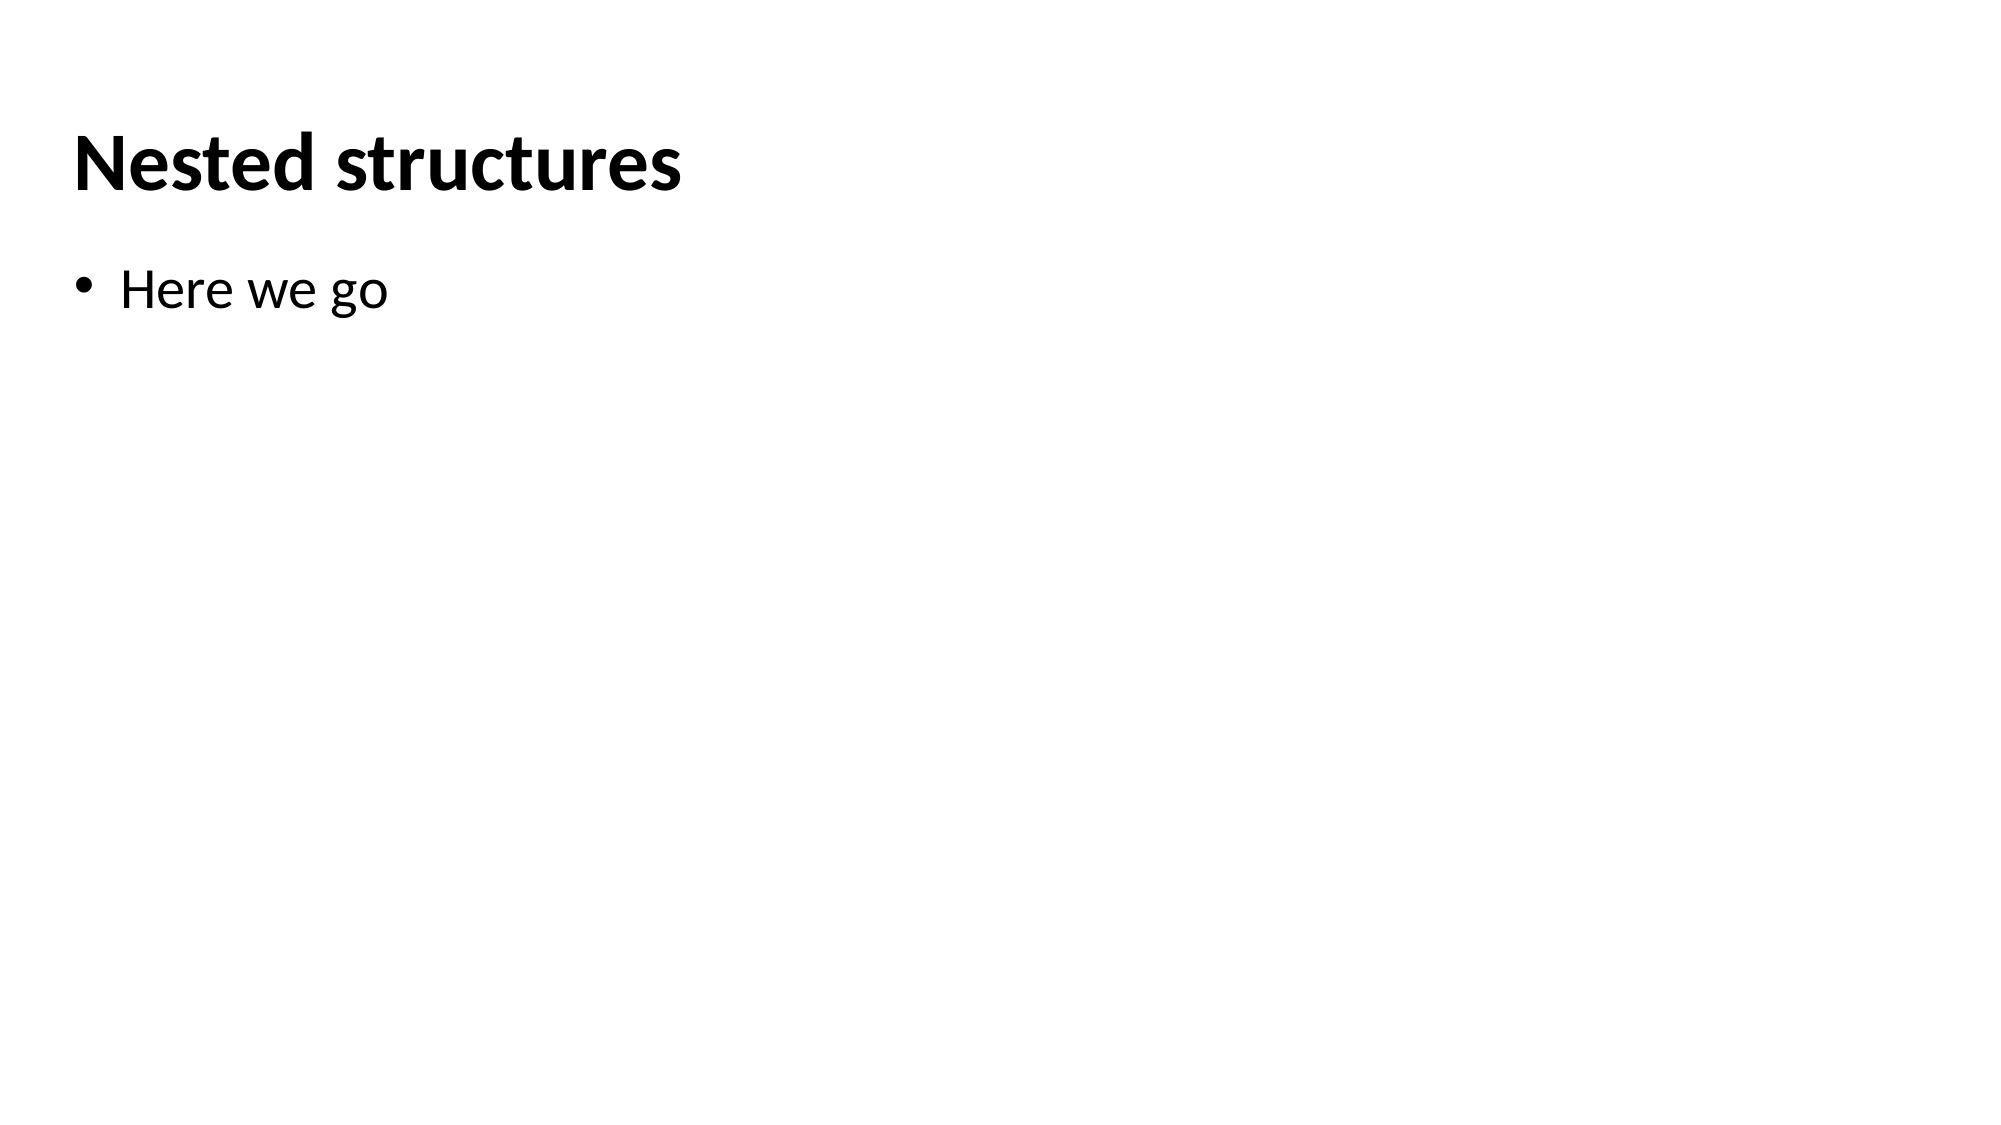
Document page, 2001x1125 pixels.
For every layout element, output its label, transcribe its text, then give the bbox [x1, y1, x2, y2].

text_box Nested structures [0, 0, 2000, 215]
text_box Here we go [0, 242, 2000, 327]
